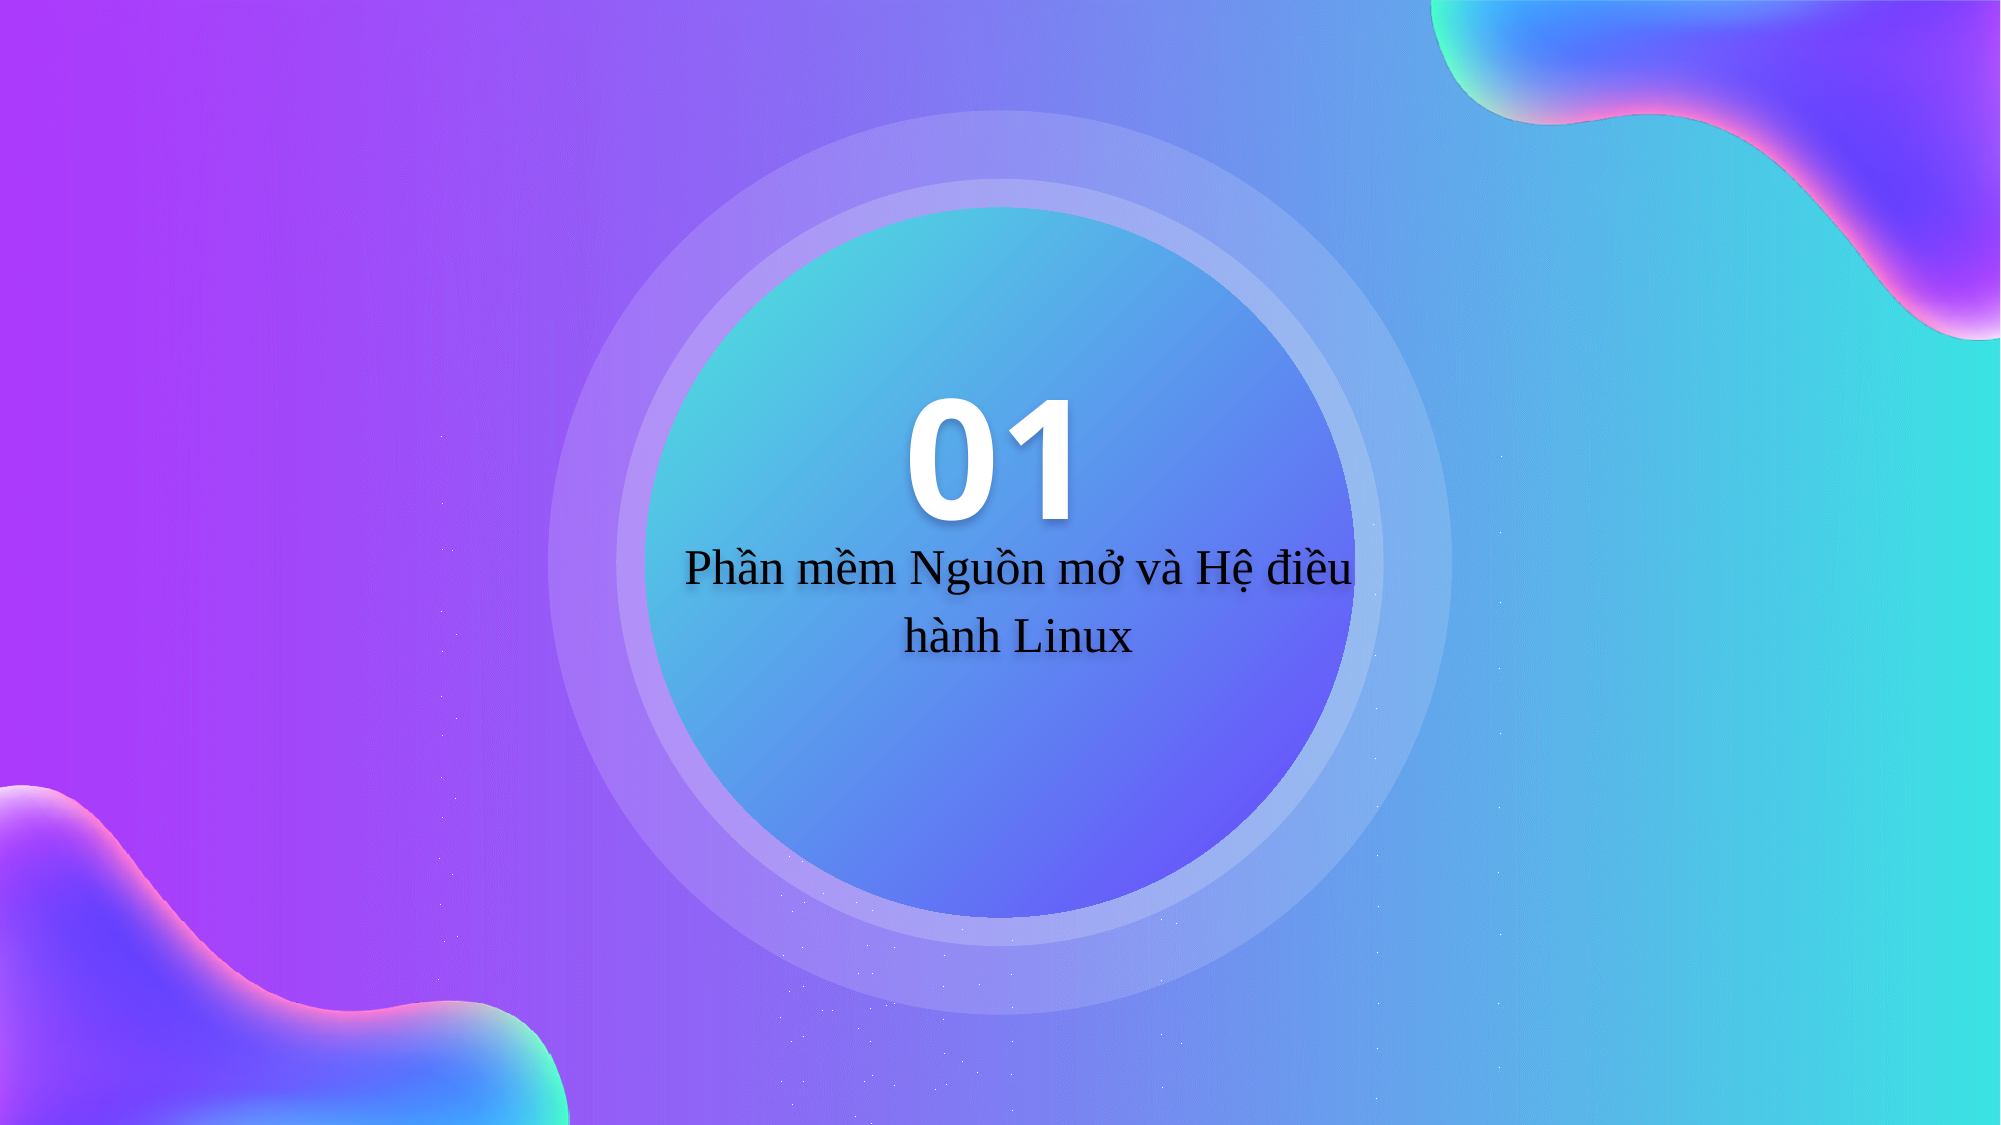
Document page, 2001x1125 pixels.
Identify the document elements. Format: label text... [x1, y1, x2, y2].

text_box [648, 207, 1352, 518]
text_box [646, 711, 1354, 947]
text_box [618, 178, 1382, 518]
picture [0, 0, 2001, 1125]
text_box Phần mềm Nguồn mở và Hệ điều hành Linux [616, 518, 1421, 701]
text_box [677, 711, 1323, 918]
text_box [547, 110, 1453, 1015]
text_box 01 [853, 345, 1147, 563]
